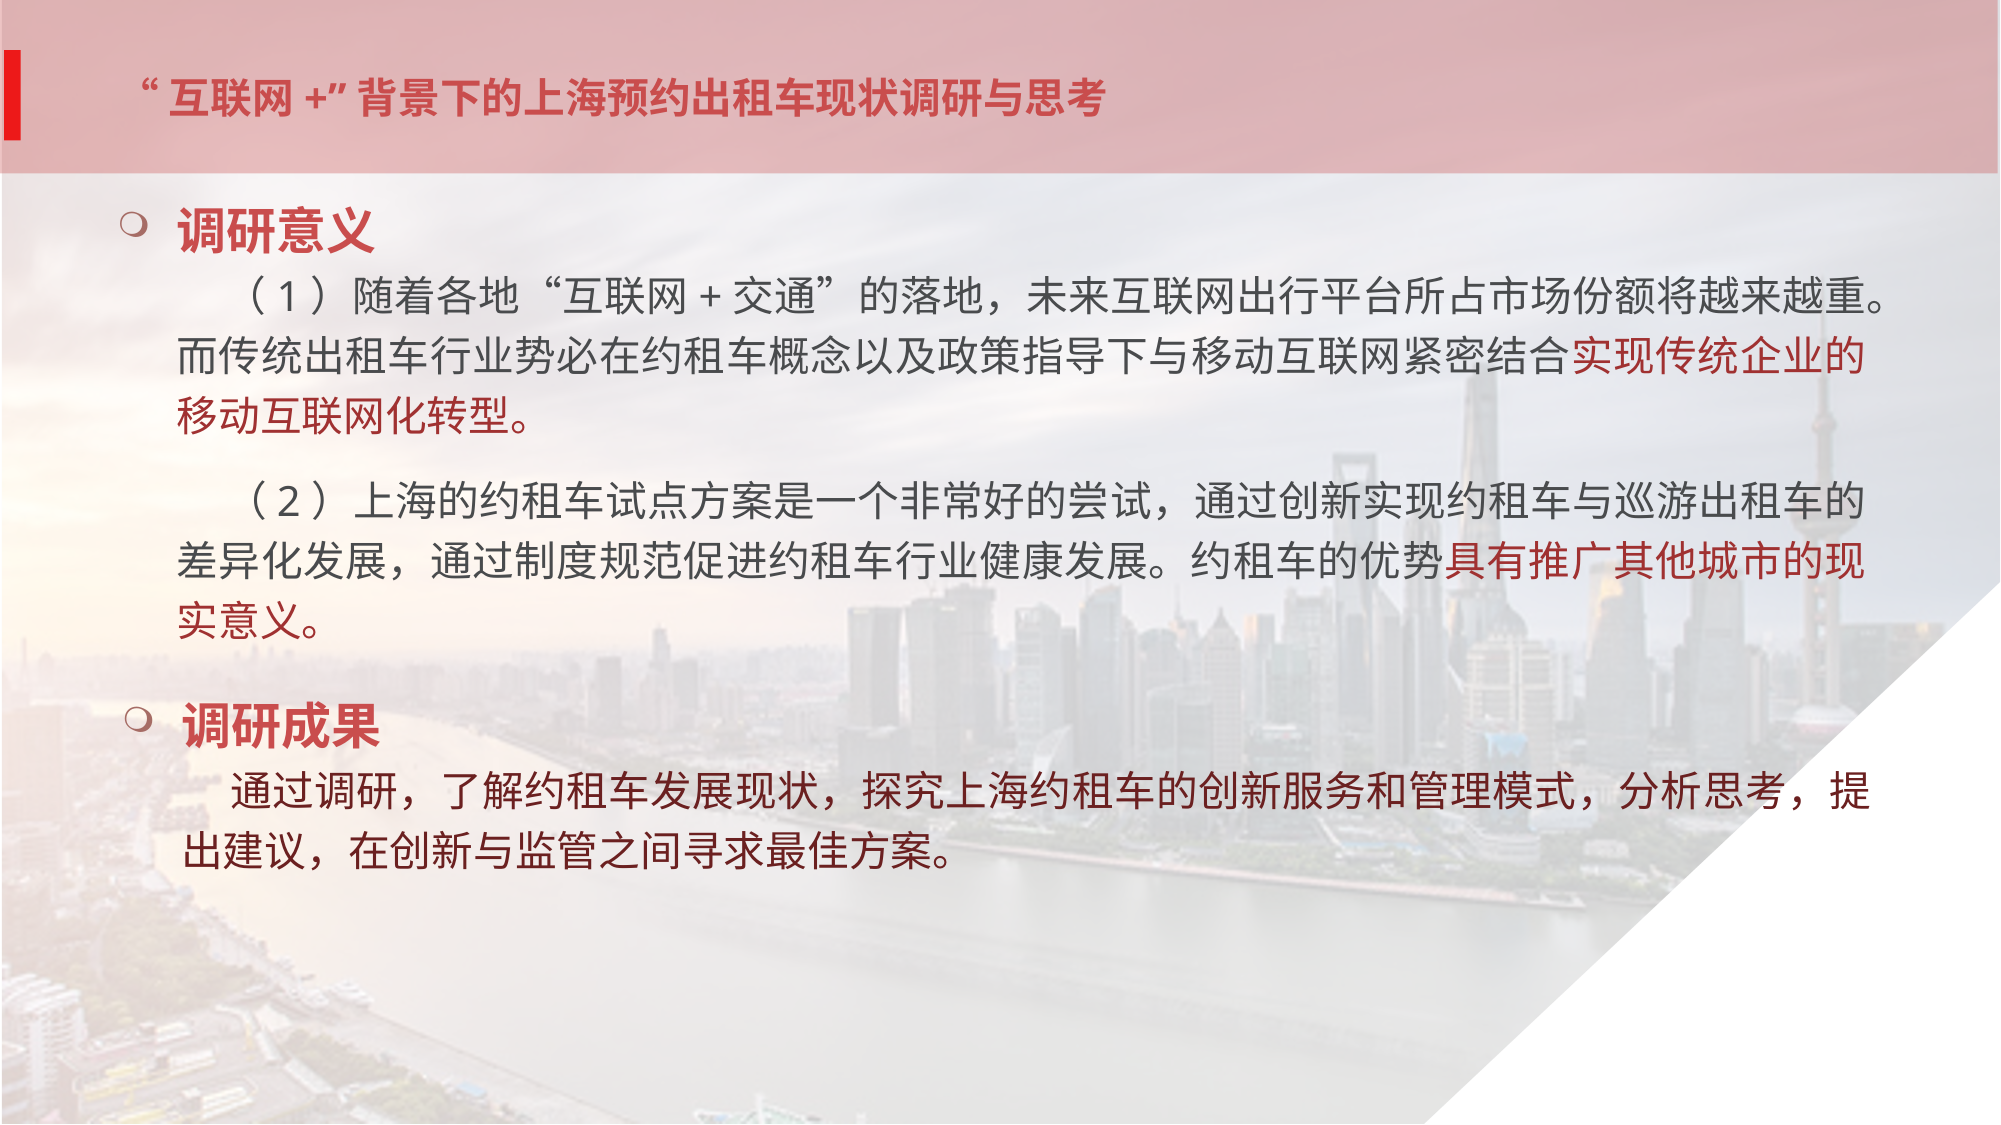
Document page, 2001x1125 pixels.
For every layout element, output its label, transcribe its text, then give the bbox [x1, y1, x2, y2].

list 调研意义 （1）随着各地“互联网+交通”的落地，未来互联网出行平台所占市场份额将越来越重。而传统出租车行业势必在约租车概念以及政策指导下与移动互联网紧密结合实现传统企业的移动互联网化转型。 （2）上海的约租车试点方案是一个非常好的尝试，通过创新实现约租车与巡游出租车的差异化发展，通过制度规范促进约租车行业健康发展。约租车的优势具有推广其他城市的现实意义。 [101, 185, 1882, 1023]
text_box [0, 0, 1999, 174]
text_box 调研成果 通过调研，了解约租车发展现状，探究上海约租车的创新服务和管理模式，分析思考，提出建议，在创新与监管之间寻求最佳方案。 [106, 680, 1886, 1125]
picture [0, 0, 2001, 1125]
